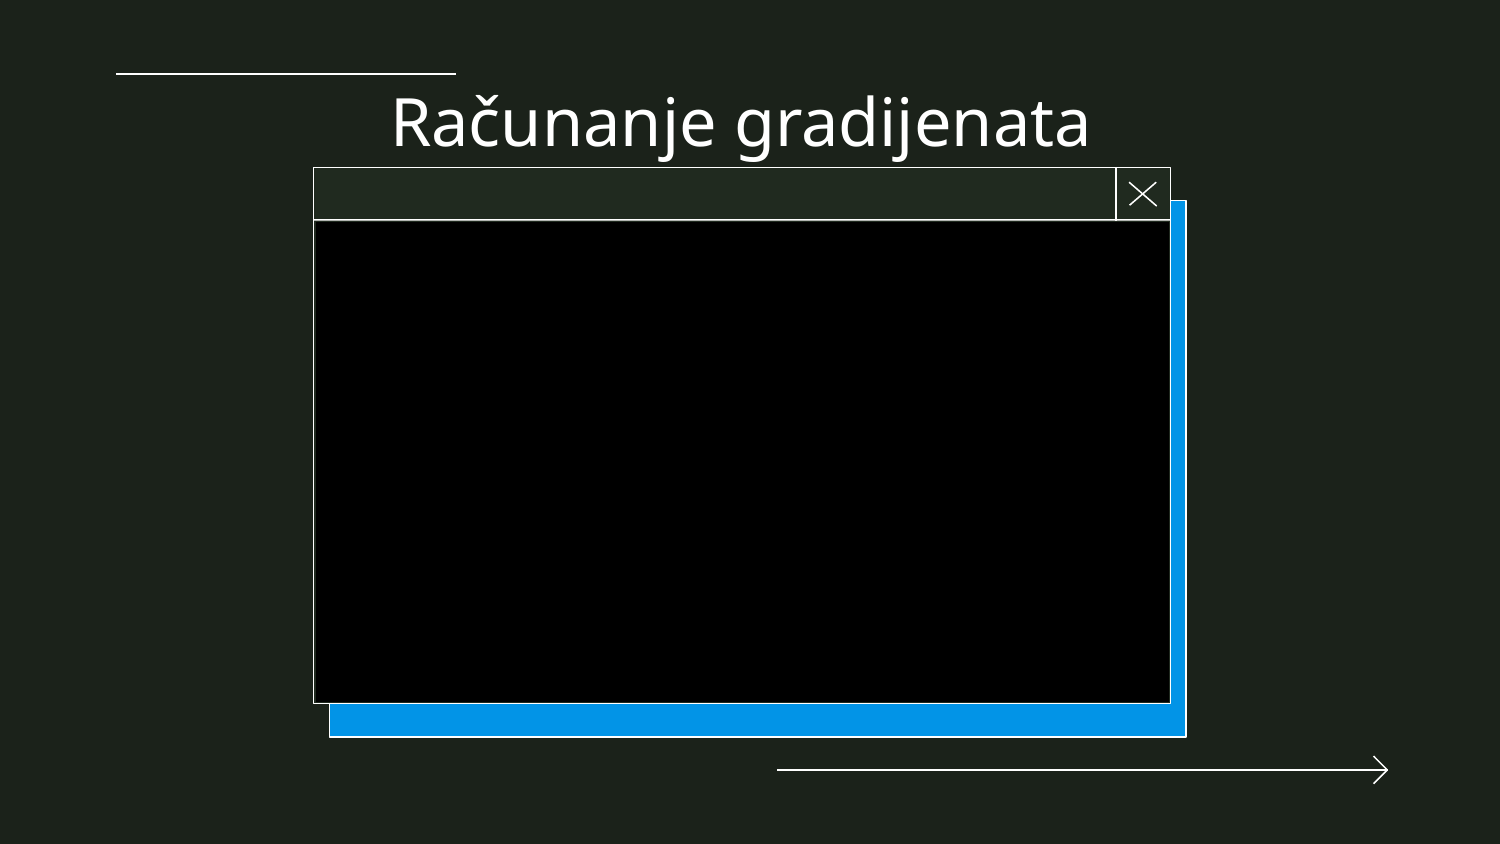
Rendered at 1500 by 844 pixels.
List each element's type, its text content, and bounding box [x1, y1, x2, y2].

text_box [329, 200, 1187, 737]
text_box [1117, 167, 1171, 219]
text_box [1129, 181, 1157, 206]
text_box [315, 221, 1170, 703]
title Računanje gradijenata [118, 72, 1382, 167]
text_box [313, 167, 1115, 219]
